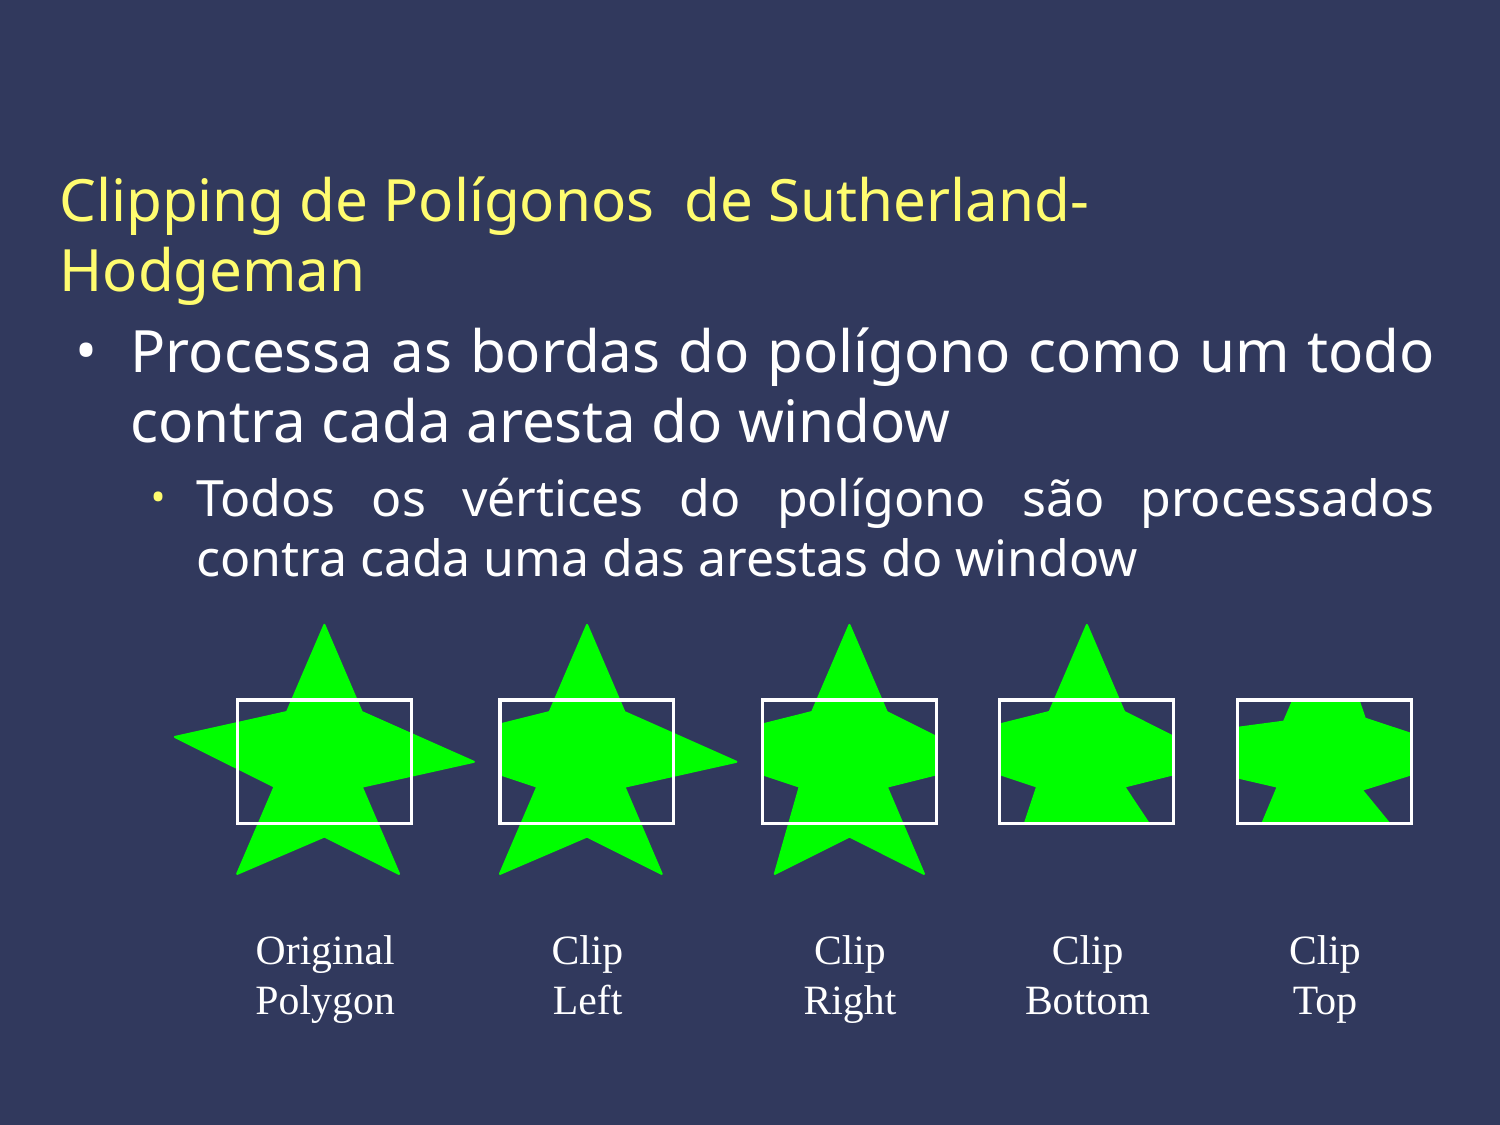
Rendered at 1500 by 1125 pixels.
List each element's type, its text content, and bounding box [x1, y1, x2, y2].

text_box Processa as bordas do polígono como um todo contra cada aresta do window Todos os vértices do polígono são processados contra cada uma das arestas do window [60, 306, 1450, 1063]
text_box Clipping de Polígonos de Sutherland-Hodgeman [45, 155, 1388, 311]
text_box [174, 624, 1412, 1031]
